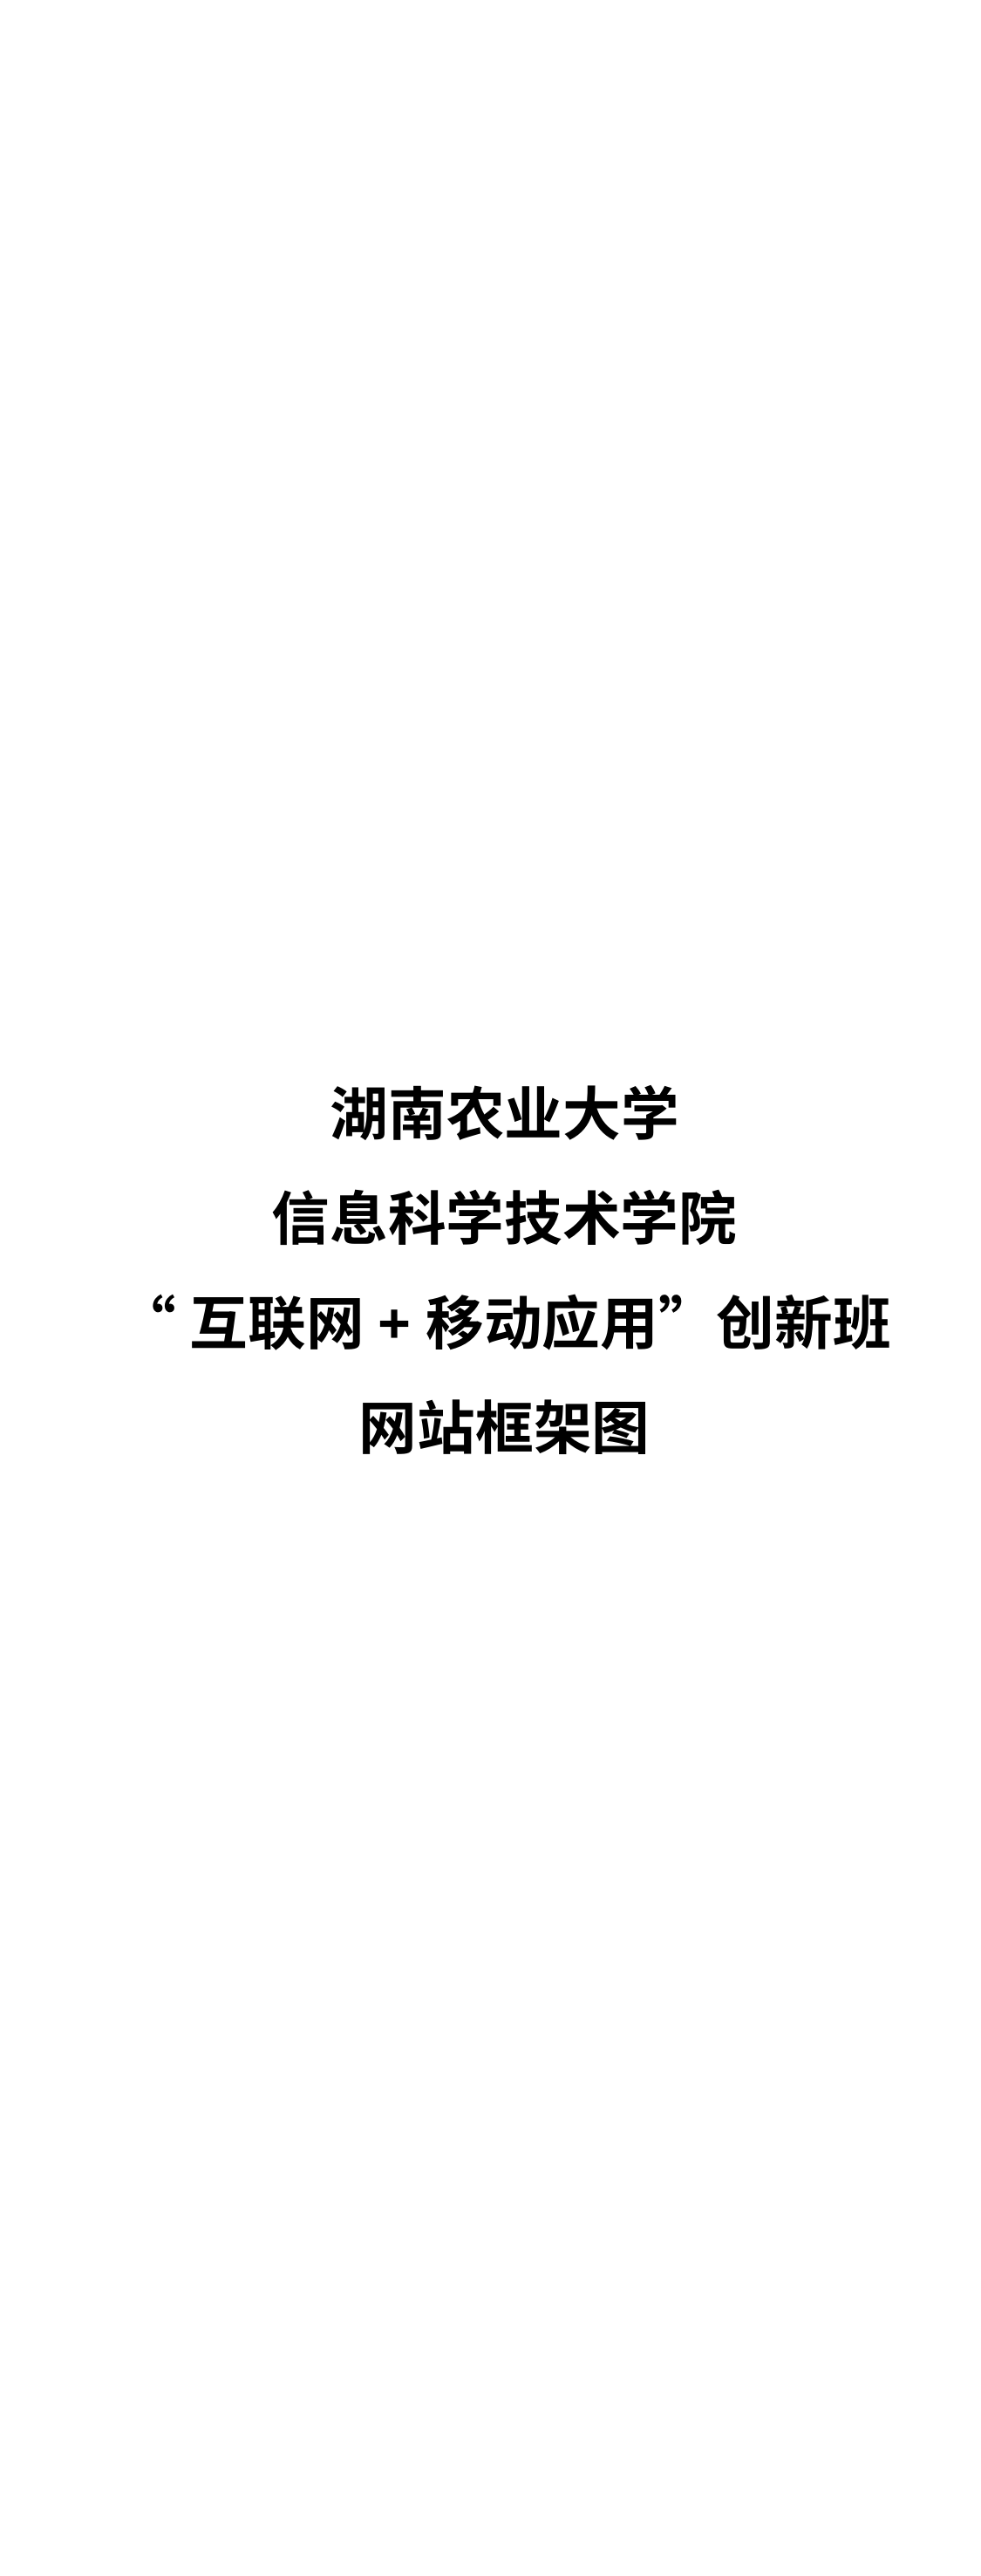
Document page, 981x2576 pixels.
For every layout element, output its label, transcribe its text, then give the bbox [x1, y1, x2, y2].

text_box 湖南农业大学 信息科学技术学院 “互联网+移动应用”创新班 网站框架图 [105, 1035, 904, 1467]
